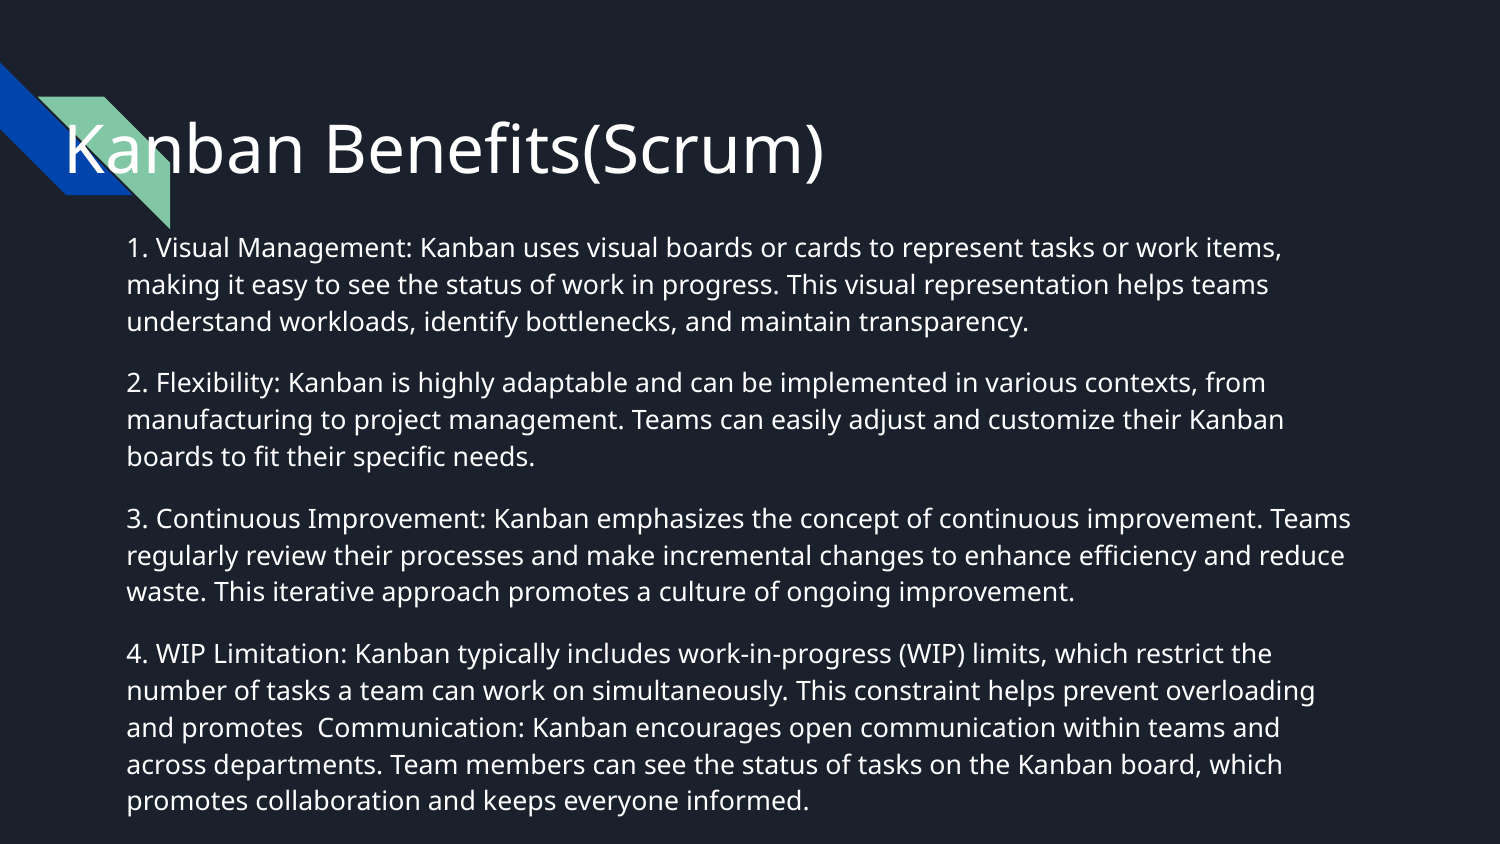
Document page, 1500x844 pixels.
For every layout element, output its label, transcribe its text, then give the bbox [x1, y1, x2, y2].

title Kanban Benefits(Scrum) [48, 91, 1311, 180]
list 1. Visual Management: Kanban uses visual boards or cards to represent tasks or work items, making it easy to see the status of work in progress. This visual representation helps teams understand workloads, identify bottlenecks, and maintain transparency. 2. Flexibility: Kanban is highly adaptable and can be implemented in various contexts, from manufacturing to project management. Teams can easily adjust and customize their Kanban boards to fit their specific needs. 3. Continuous Improvement: Kanban emphasizes the concept of continuous improvement. Teams regularly review their processes and make incremental changes to enhance efficiency and reduce waste. This iterative approach promotes a culture of ongoing improvement. 4. WIP Limitation: Kanban typically includes work-in-progress (WIP) limits, which restrict the number of tasks a team can work on simultaneously. This constraint helps prevent overloading and promotes Communication: Kanban encourages open communication within teams and across departments. Team members can see the status of tasks on the Kanban board, which promotes collaboration and keeps everyone informed. [111, 211, 1373, 828]
